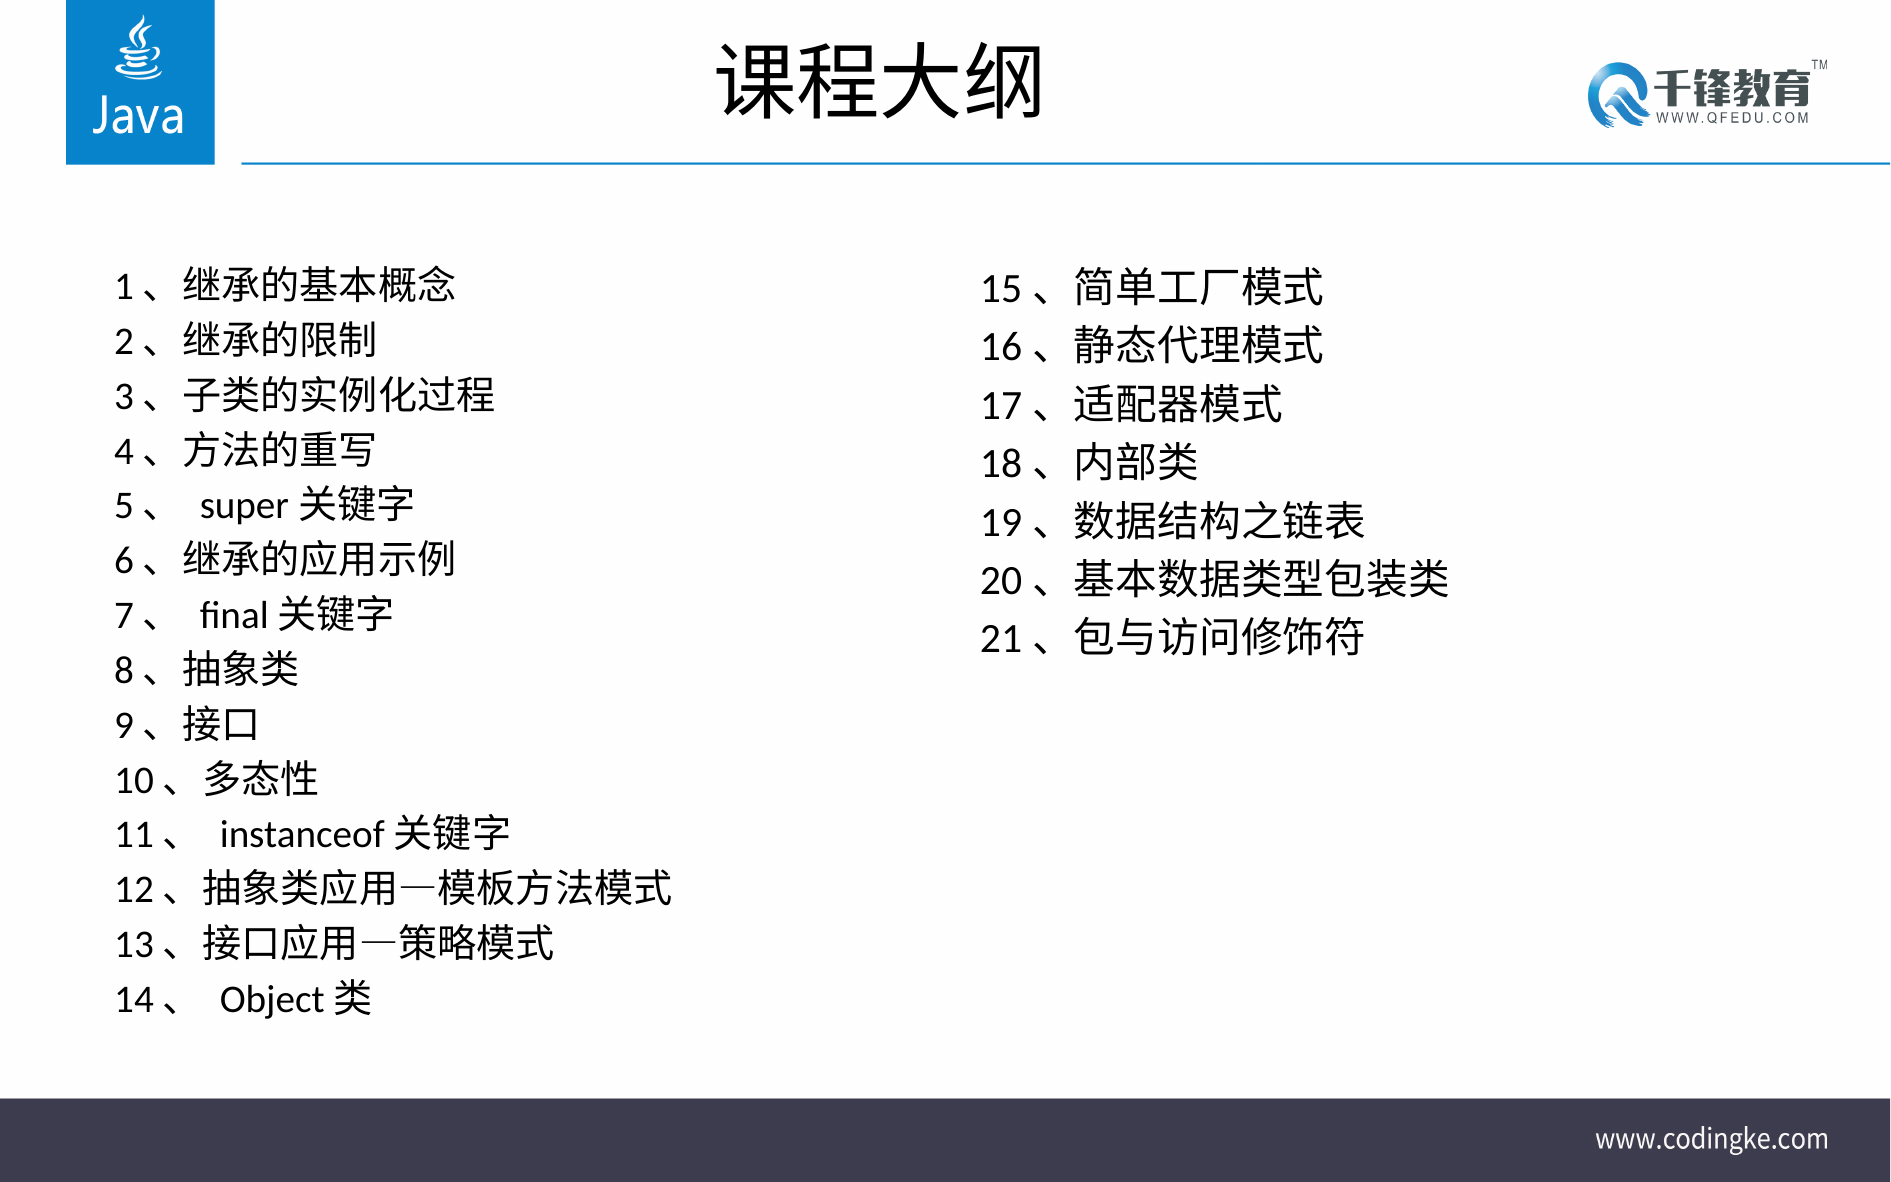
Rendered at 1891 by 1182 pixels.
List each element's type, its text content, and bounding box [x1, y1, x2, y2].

picture [0, 0, 1891, 1182]
list 1、继承的基本概念 2、继承的限制 3、子类的实例化过程 4、方法的重写 5、 super关键字 6、继承的应用示例 7、 final关键字 8、抽象类 9、接口 10、多态性 11、 instanceof关键字 12、抽象类应用—模板方法模式 13、接口应用—策略模式 14、 Object类 [94, 250, 930, 1037]
list 15、简单工厂模式 16、静态代理模式 17、适配器模式 18、内部类 19、数据结构之链表 20、基本数据类型包装类 21、包与访问修饰符 [960, 250, 1796, 1037]
title 课程大纲 [236, 11, 1524, 146]
